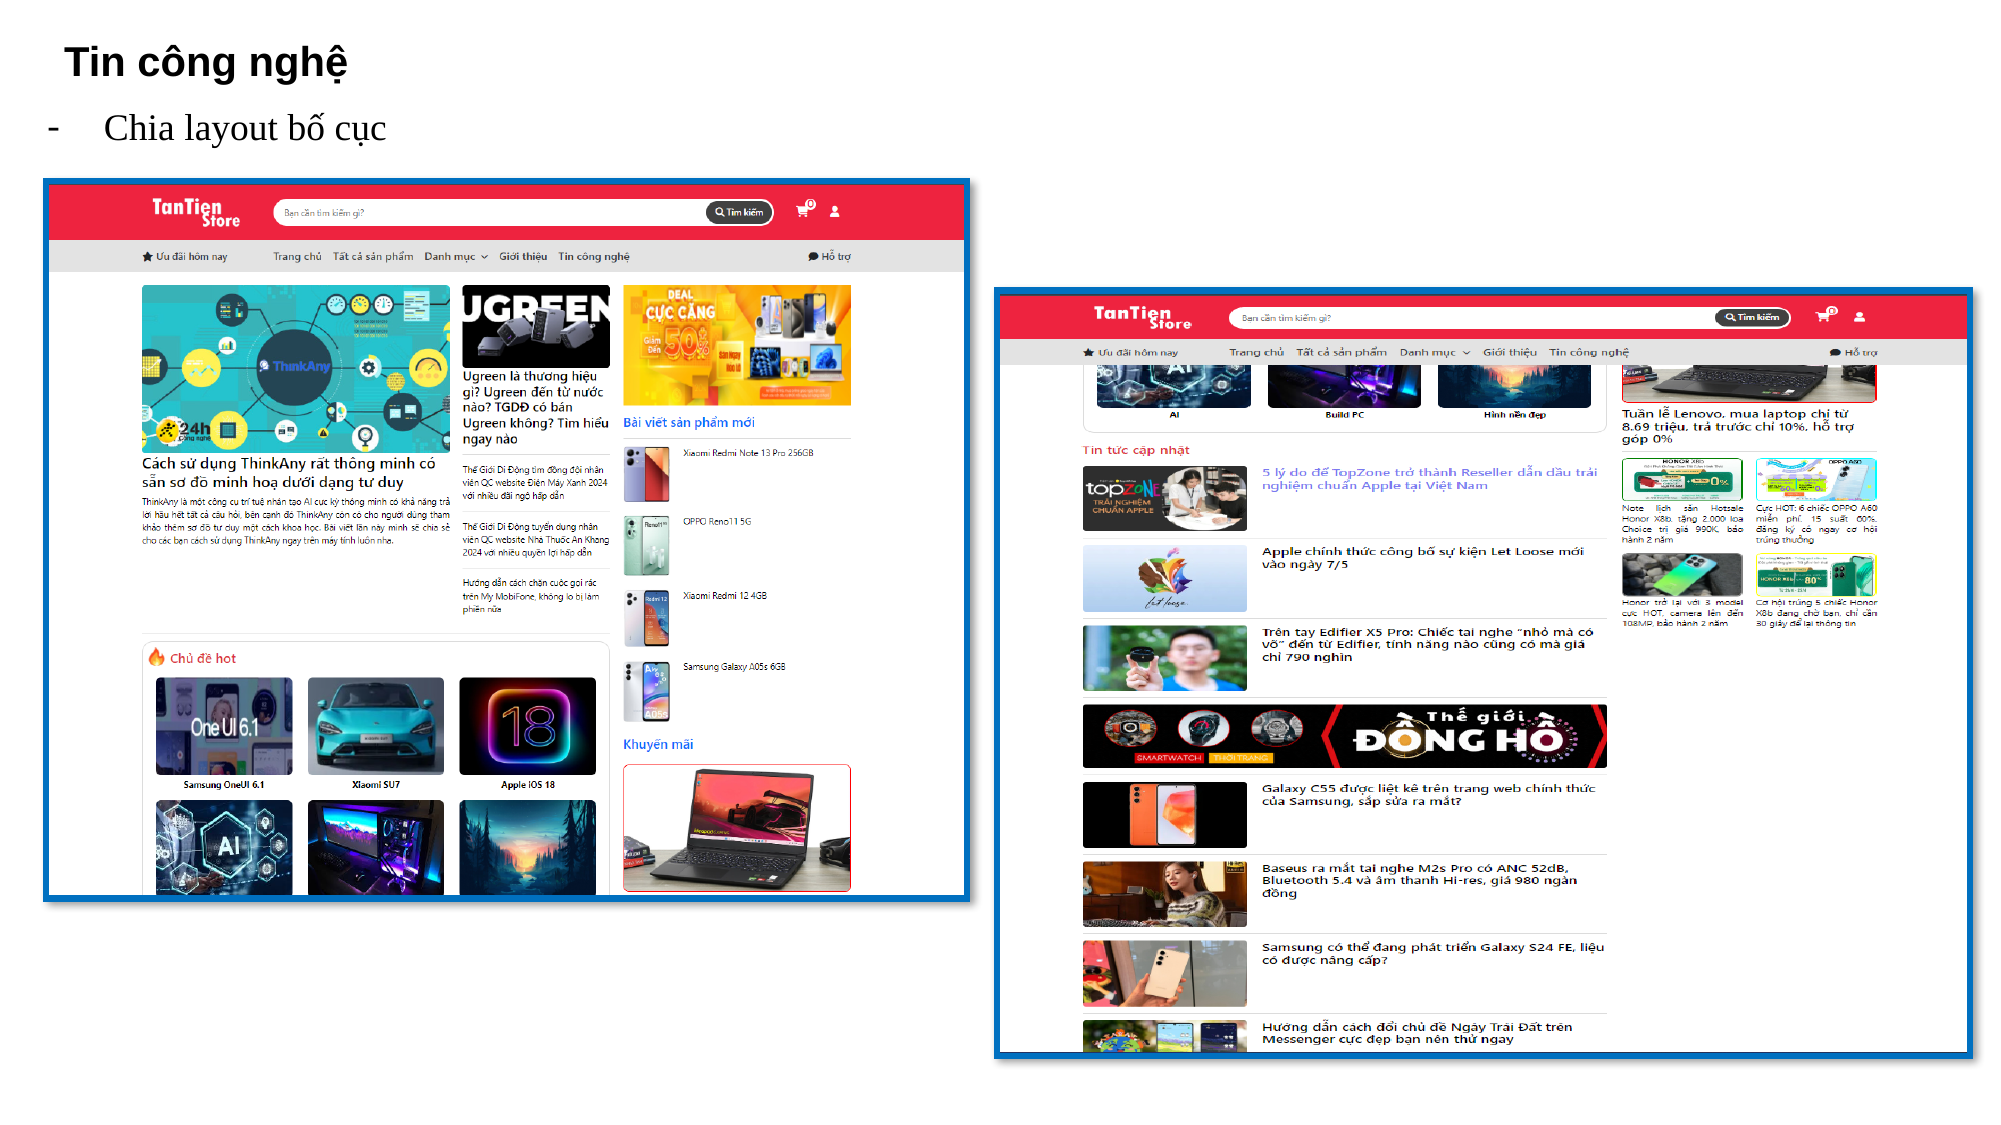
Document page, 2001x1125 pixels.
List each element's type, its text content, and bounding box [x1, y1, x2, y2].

text_box Tin công nghệ [49, 26, 537, 92]
picture [999, 293, 1968, 1053]
text_box Chia layout bố cục [32, 92, 1036, 156]
picture [49, 184, 965, 896]
